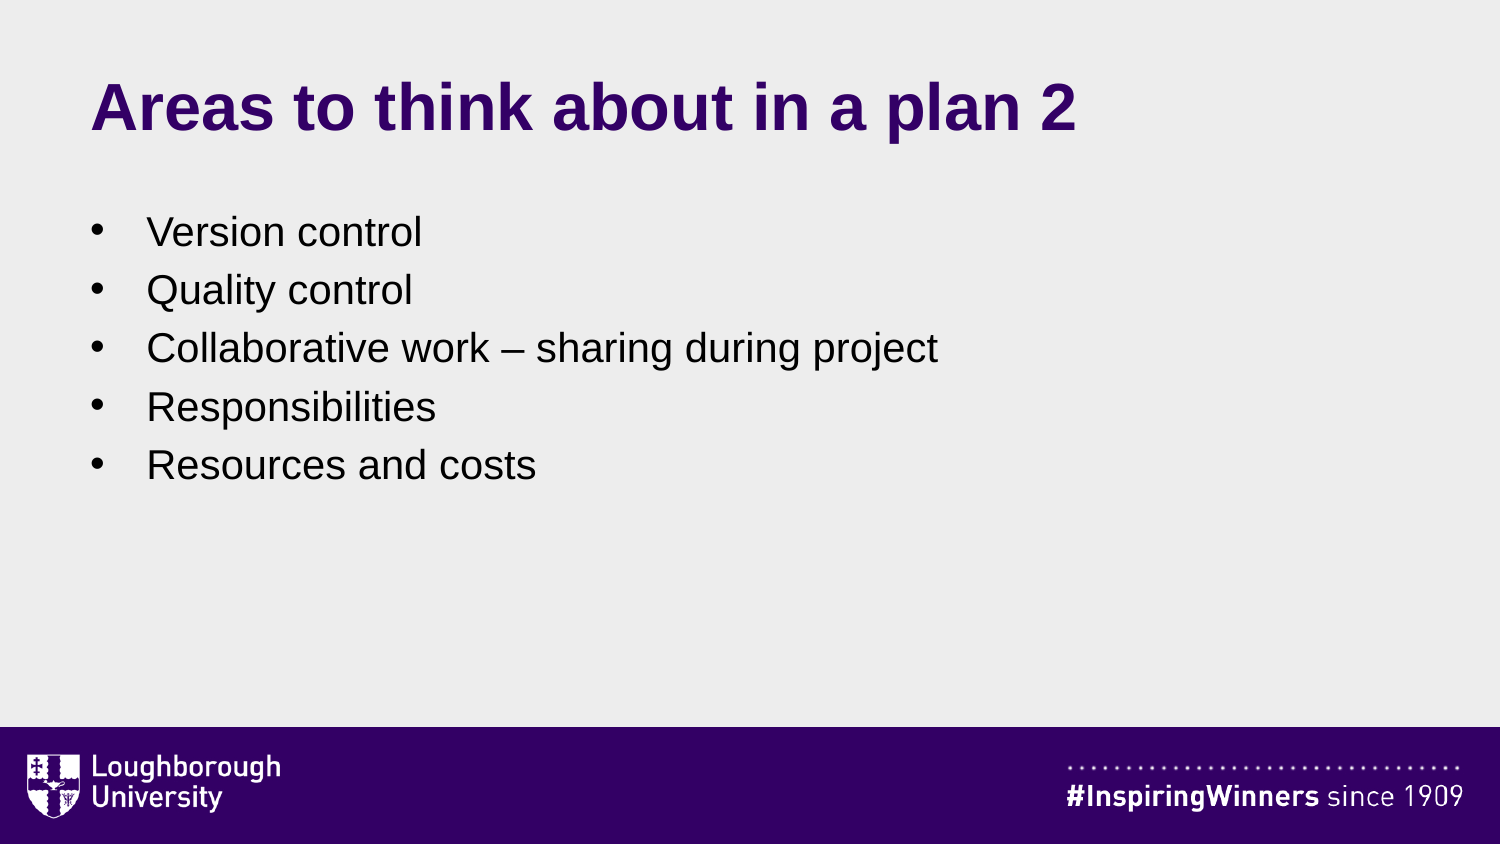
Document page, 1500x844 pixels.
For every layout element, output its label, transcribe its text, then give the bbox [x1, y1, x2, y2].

list Version control Quality control Collaborative work – sharing during project Responsibilities Resources and costs [75, 196, 1425, 718]
picture [0, 0, 1500, 844]
title Areas to think about in a plan 2 [75, 33, 1425, 175]
